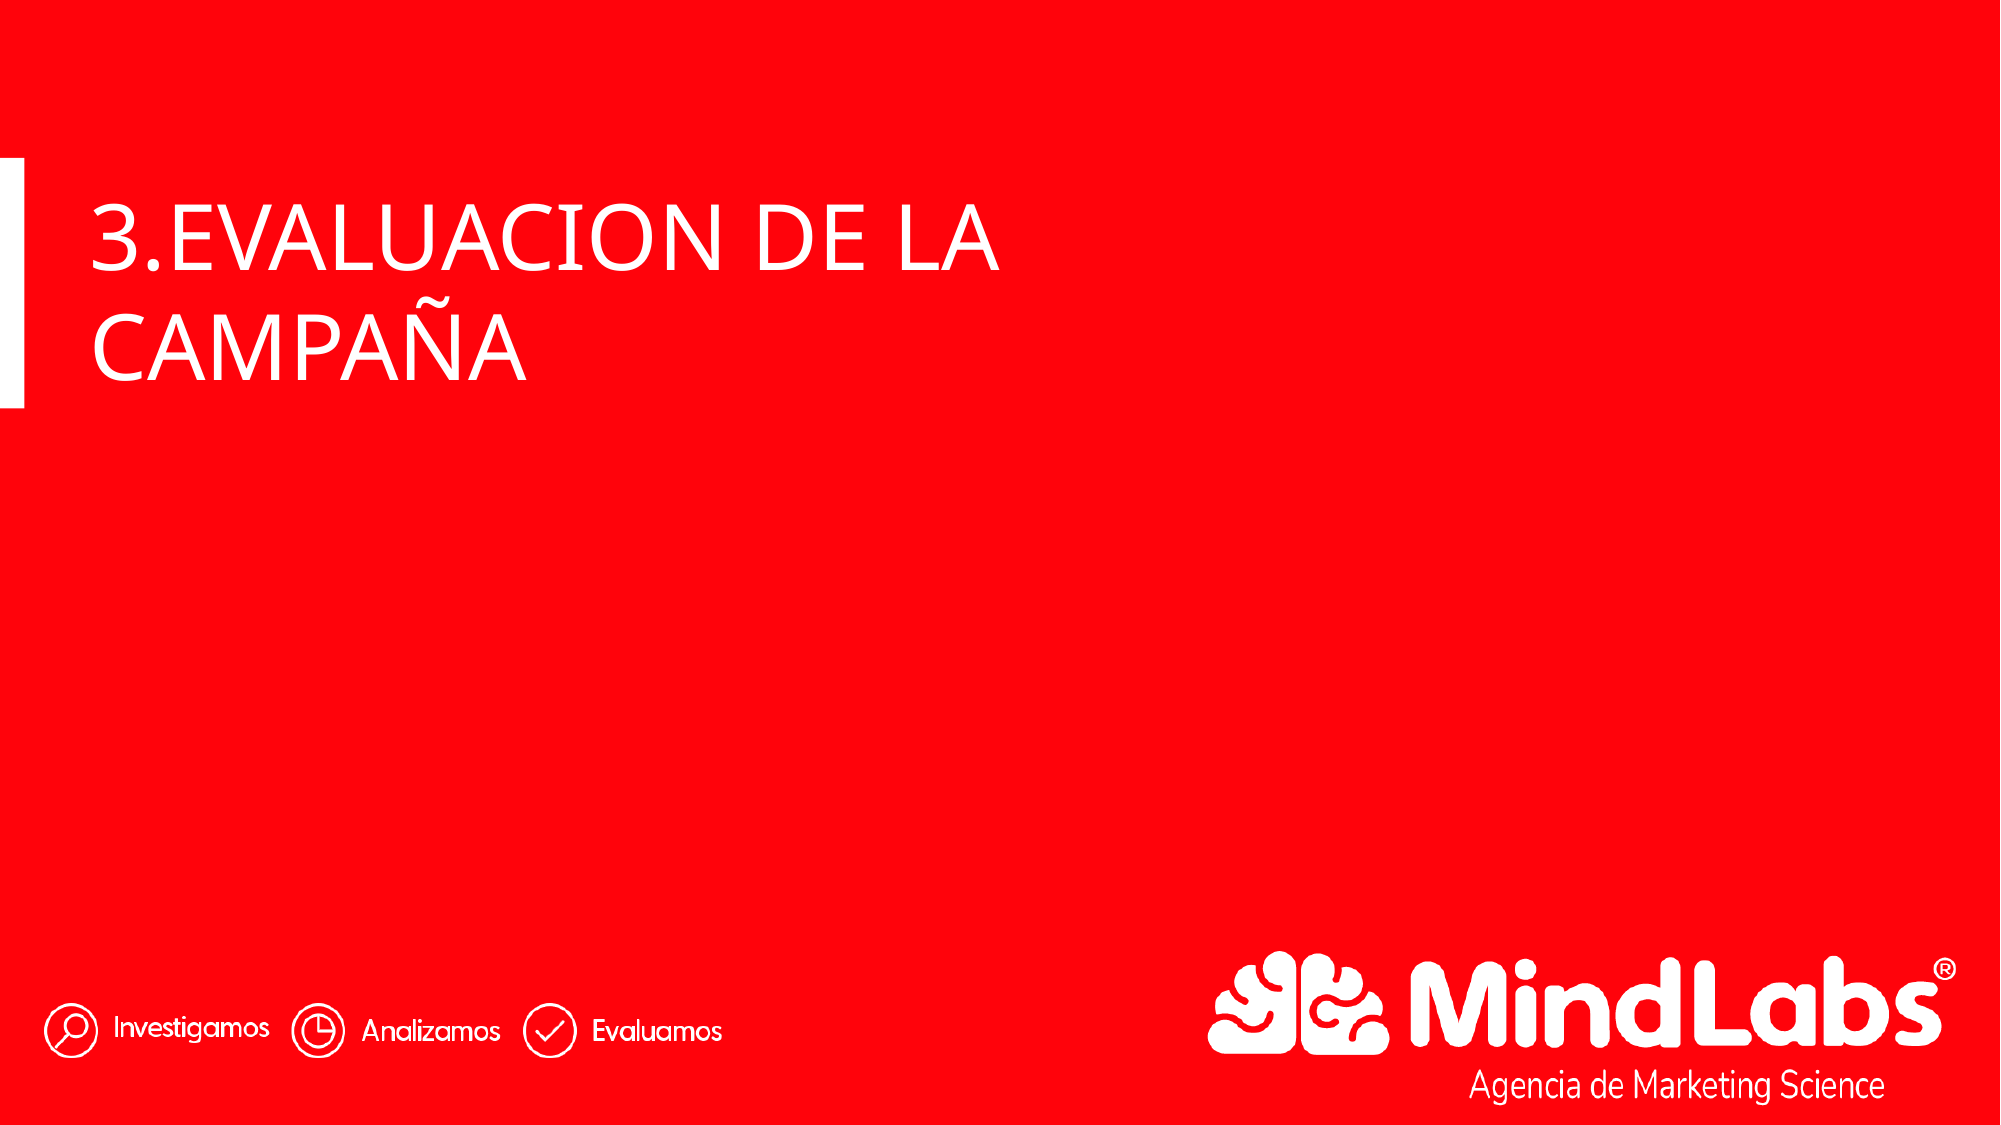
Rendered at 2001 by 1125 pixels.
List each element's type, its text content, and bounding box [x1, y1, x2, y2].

text_box [0, 157, 25, 409]
text_box 3.EVALUACION DE LA CAMPAÑA [87, 167, 1292, 399]
picture [44, 1003, 723, 1058]
picture [1207, 951, 1956, 1110]
